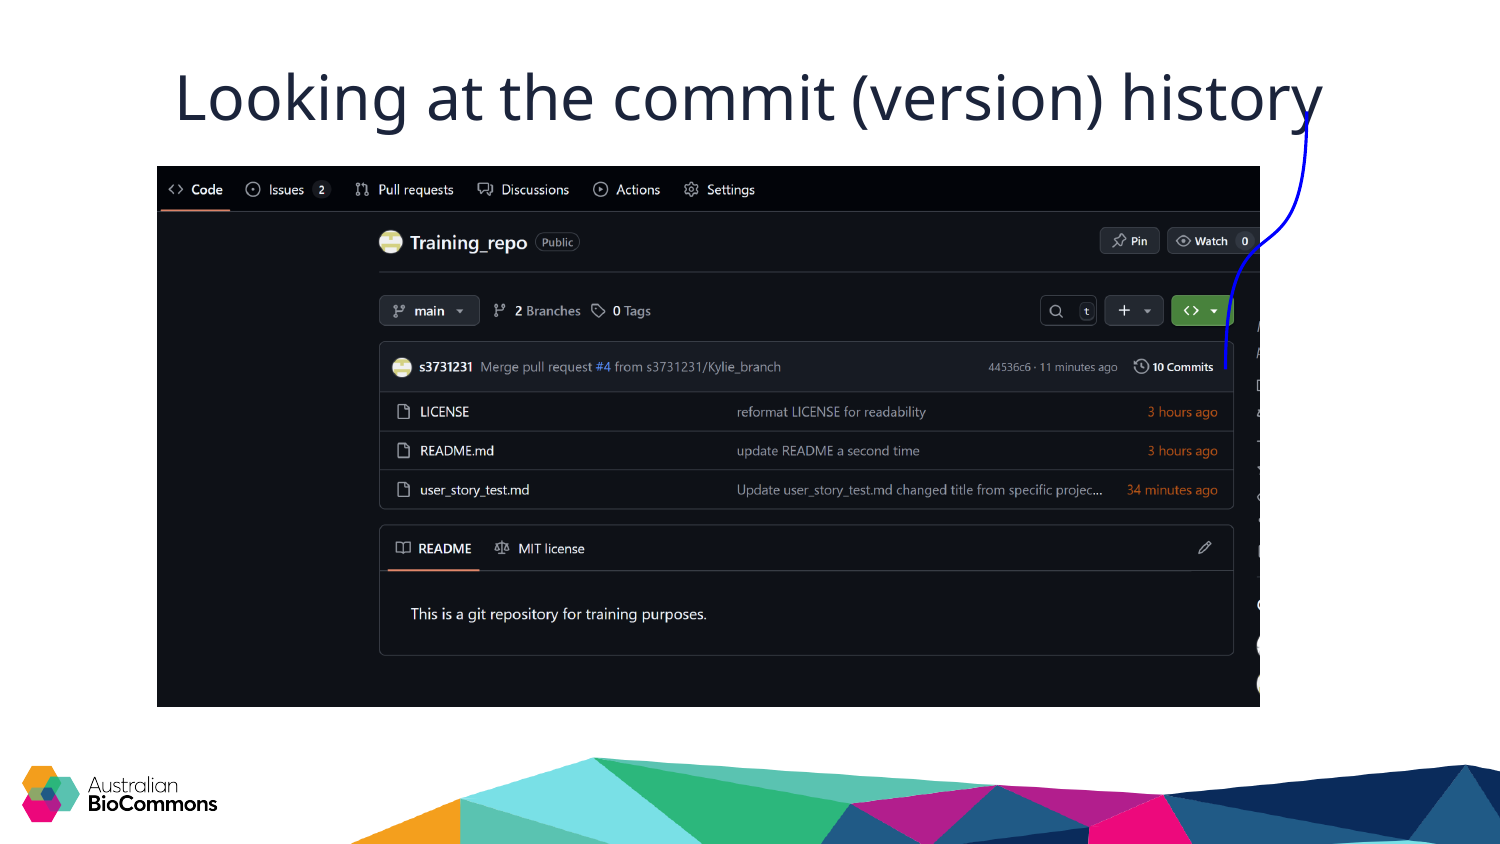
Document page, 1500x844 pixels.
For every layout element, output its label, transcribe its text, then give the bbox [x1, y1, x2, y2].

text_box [1136, 199, 1396, 282]
title Looking at the commit (version) history [51, 48, 1449, 142]
picture [8, 760, 231, 827]
picture [321, 744, 1500, 844]
picture [157, 166, 1260, 708]
